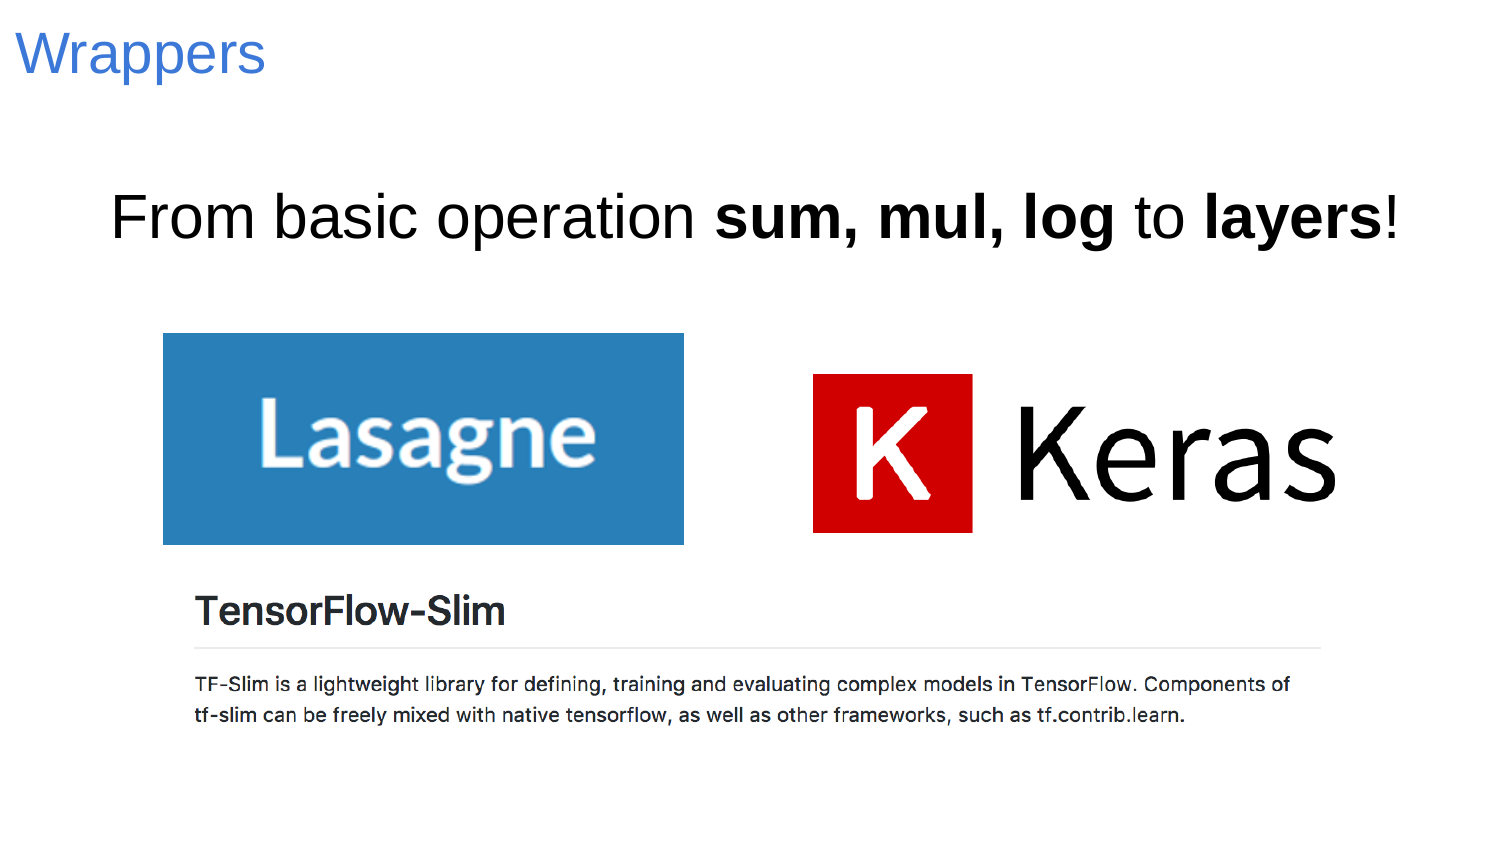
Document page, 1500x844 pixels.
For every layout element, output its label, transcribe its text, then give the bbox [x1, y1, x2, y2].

text_box From basic operation sum, mul, log to layers! [74, 134, 1438, 293]
title Wrappers [0, 0, 1398, 94]
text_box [162, 332, 1349, 766]
